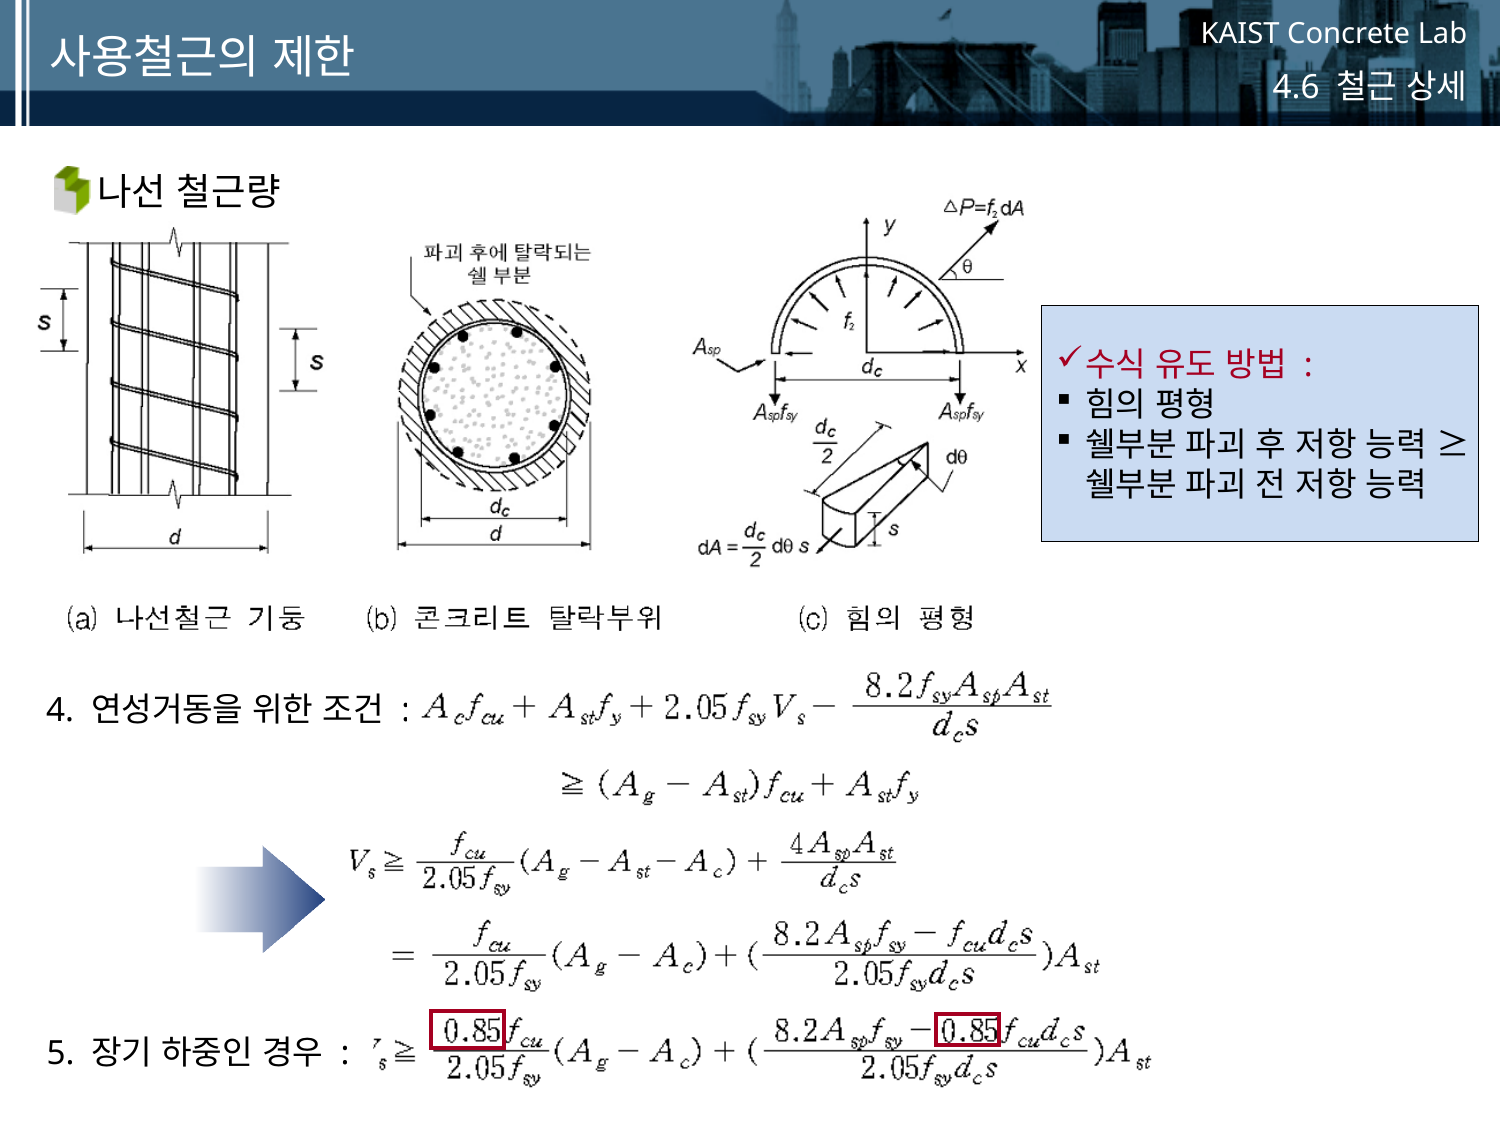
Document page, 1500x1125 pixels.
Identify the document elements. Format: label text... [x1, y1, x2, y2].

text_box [29, 181, 1034, 647]
picture [54, 166, 91, 215]
text_box 4. 연성거동을 위한 조건 : [31, 680, 402, 736]
text_box [194, 846, 325, 953]
text_box 5. 장기 하중인 경우 : [31, 1023, 331, 1079]
text_box 수식 유도 방법 : 힘의 평형 쉘부분 파괴 후 저항 능력 ≥ 쉘부분 파괴 전 저항 능력 [1041, 305, 1479, 542]
picture [0, 0, 1500, 126]
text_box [336, 822, 1105, 997]
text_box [407, 659, 1060, 813]
text_box 사용철근의 제한 [34, 20, 371, 90]
text_box 나선 철근량 [82, 160, 833, 180]
text_box 4.6 철근 상세 [832, 58, 1483, 113]
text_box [336, 999, 1164, 1093]
